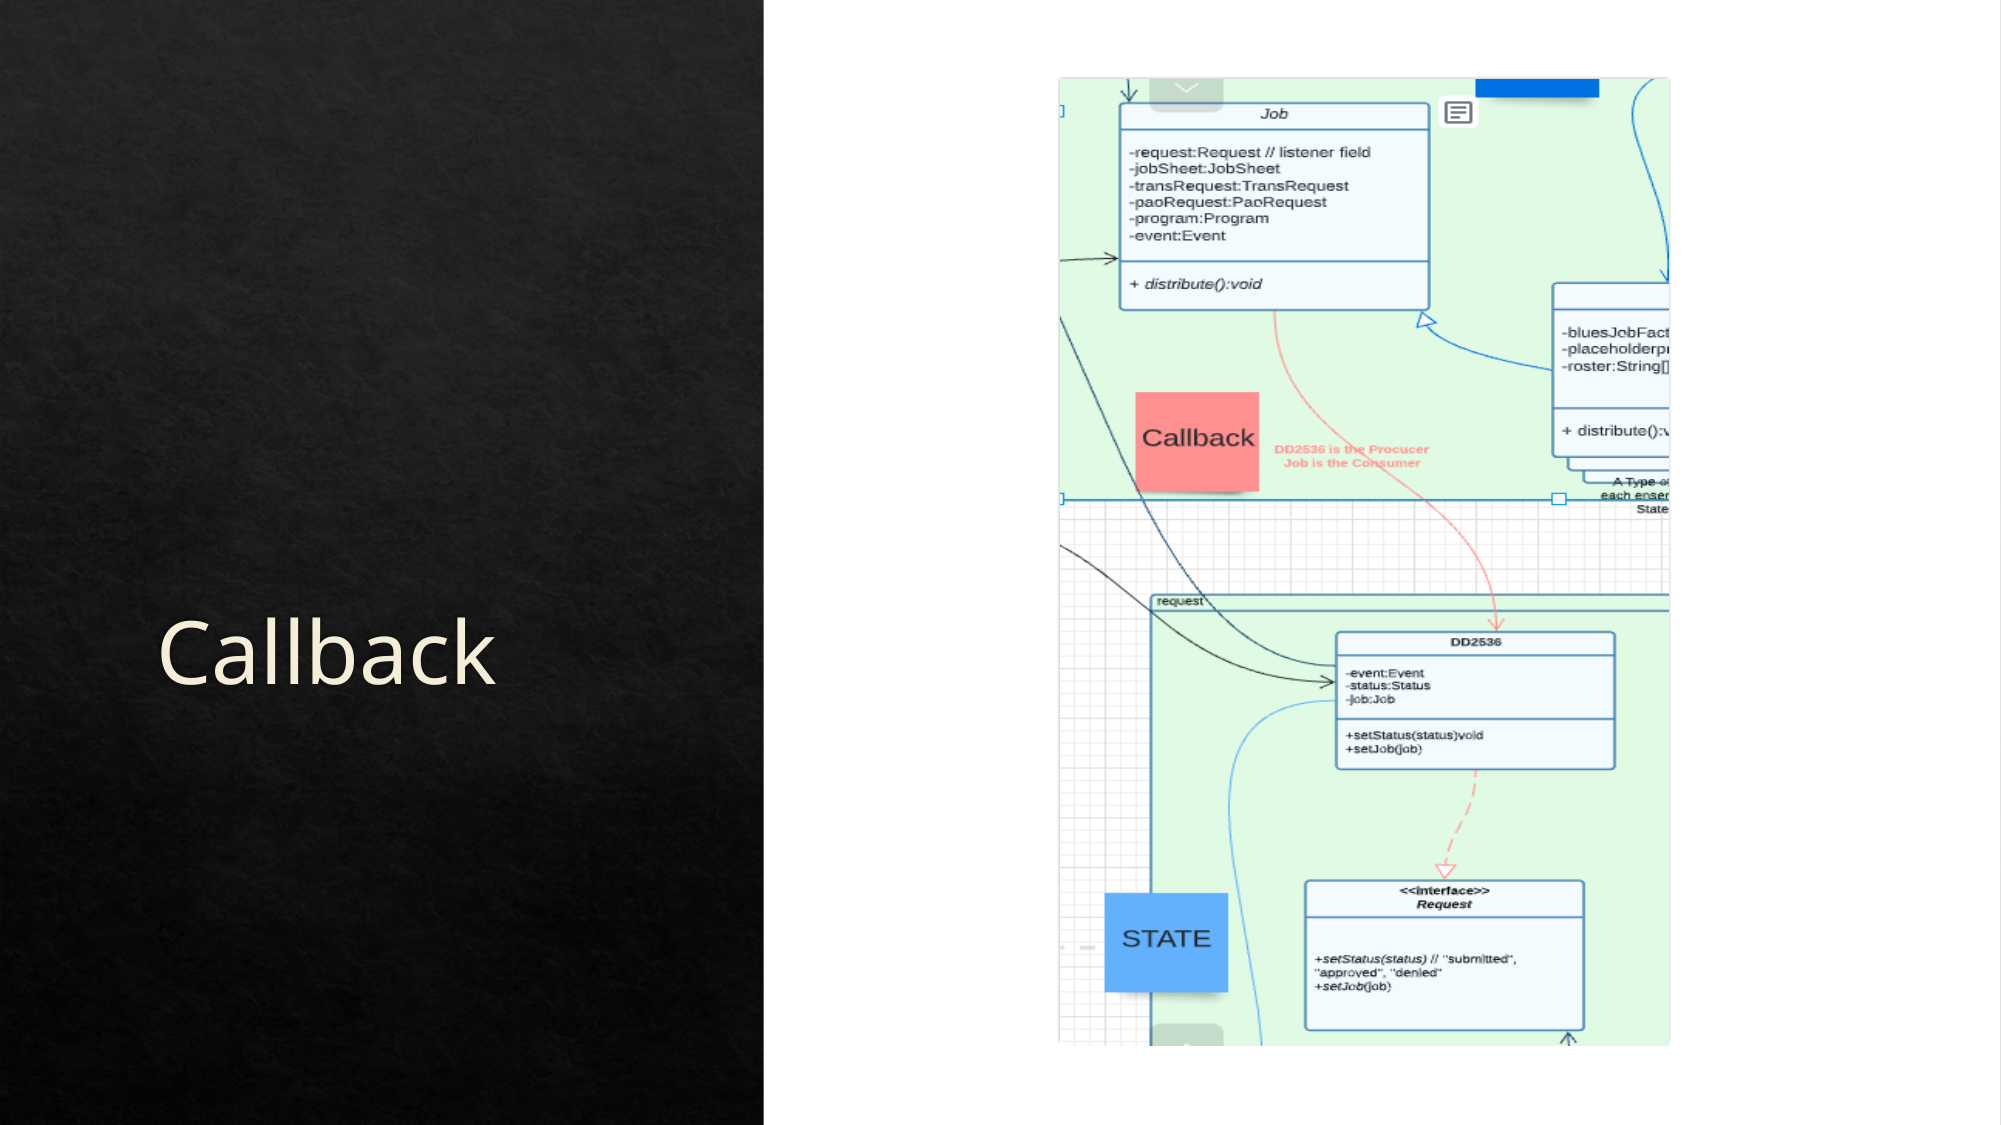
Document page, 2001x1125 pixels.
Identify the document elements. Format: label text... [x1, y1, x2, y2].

text_box [762, 0, 2000, 1125]
title Callback [141, 137, 697, 712]
text_box [0, 0, 762, 1125]
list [1060, 79, 1669, 1046]
